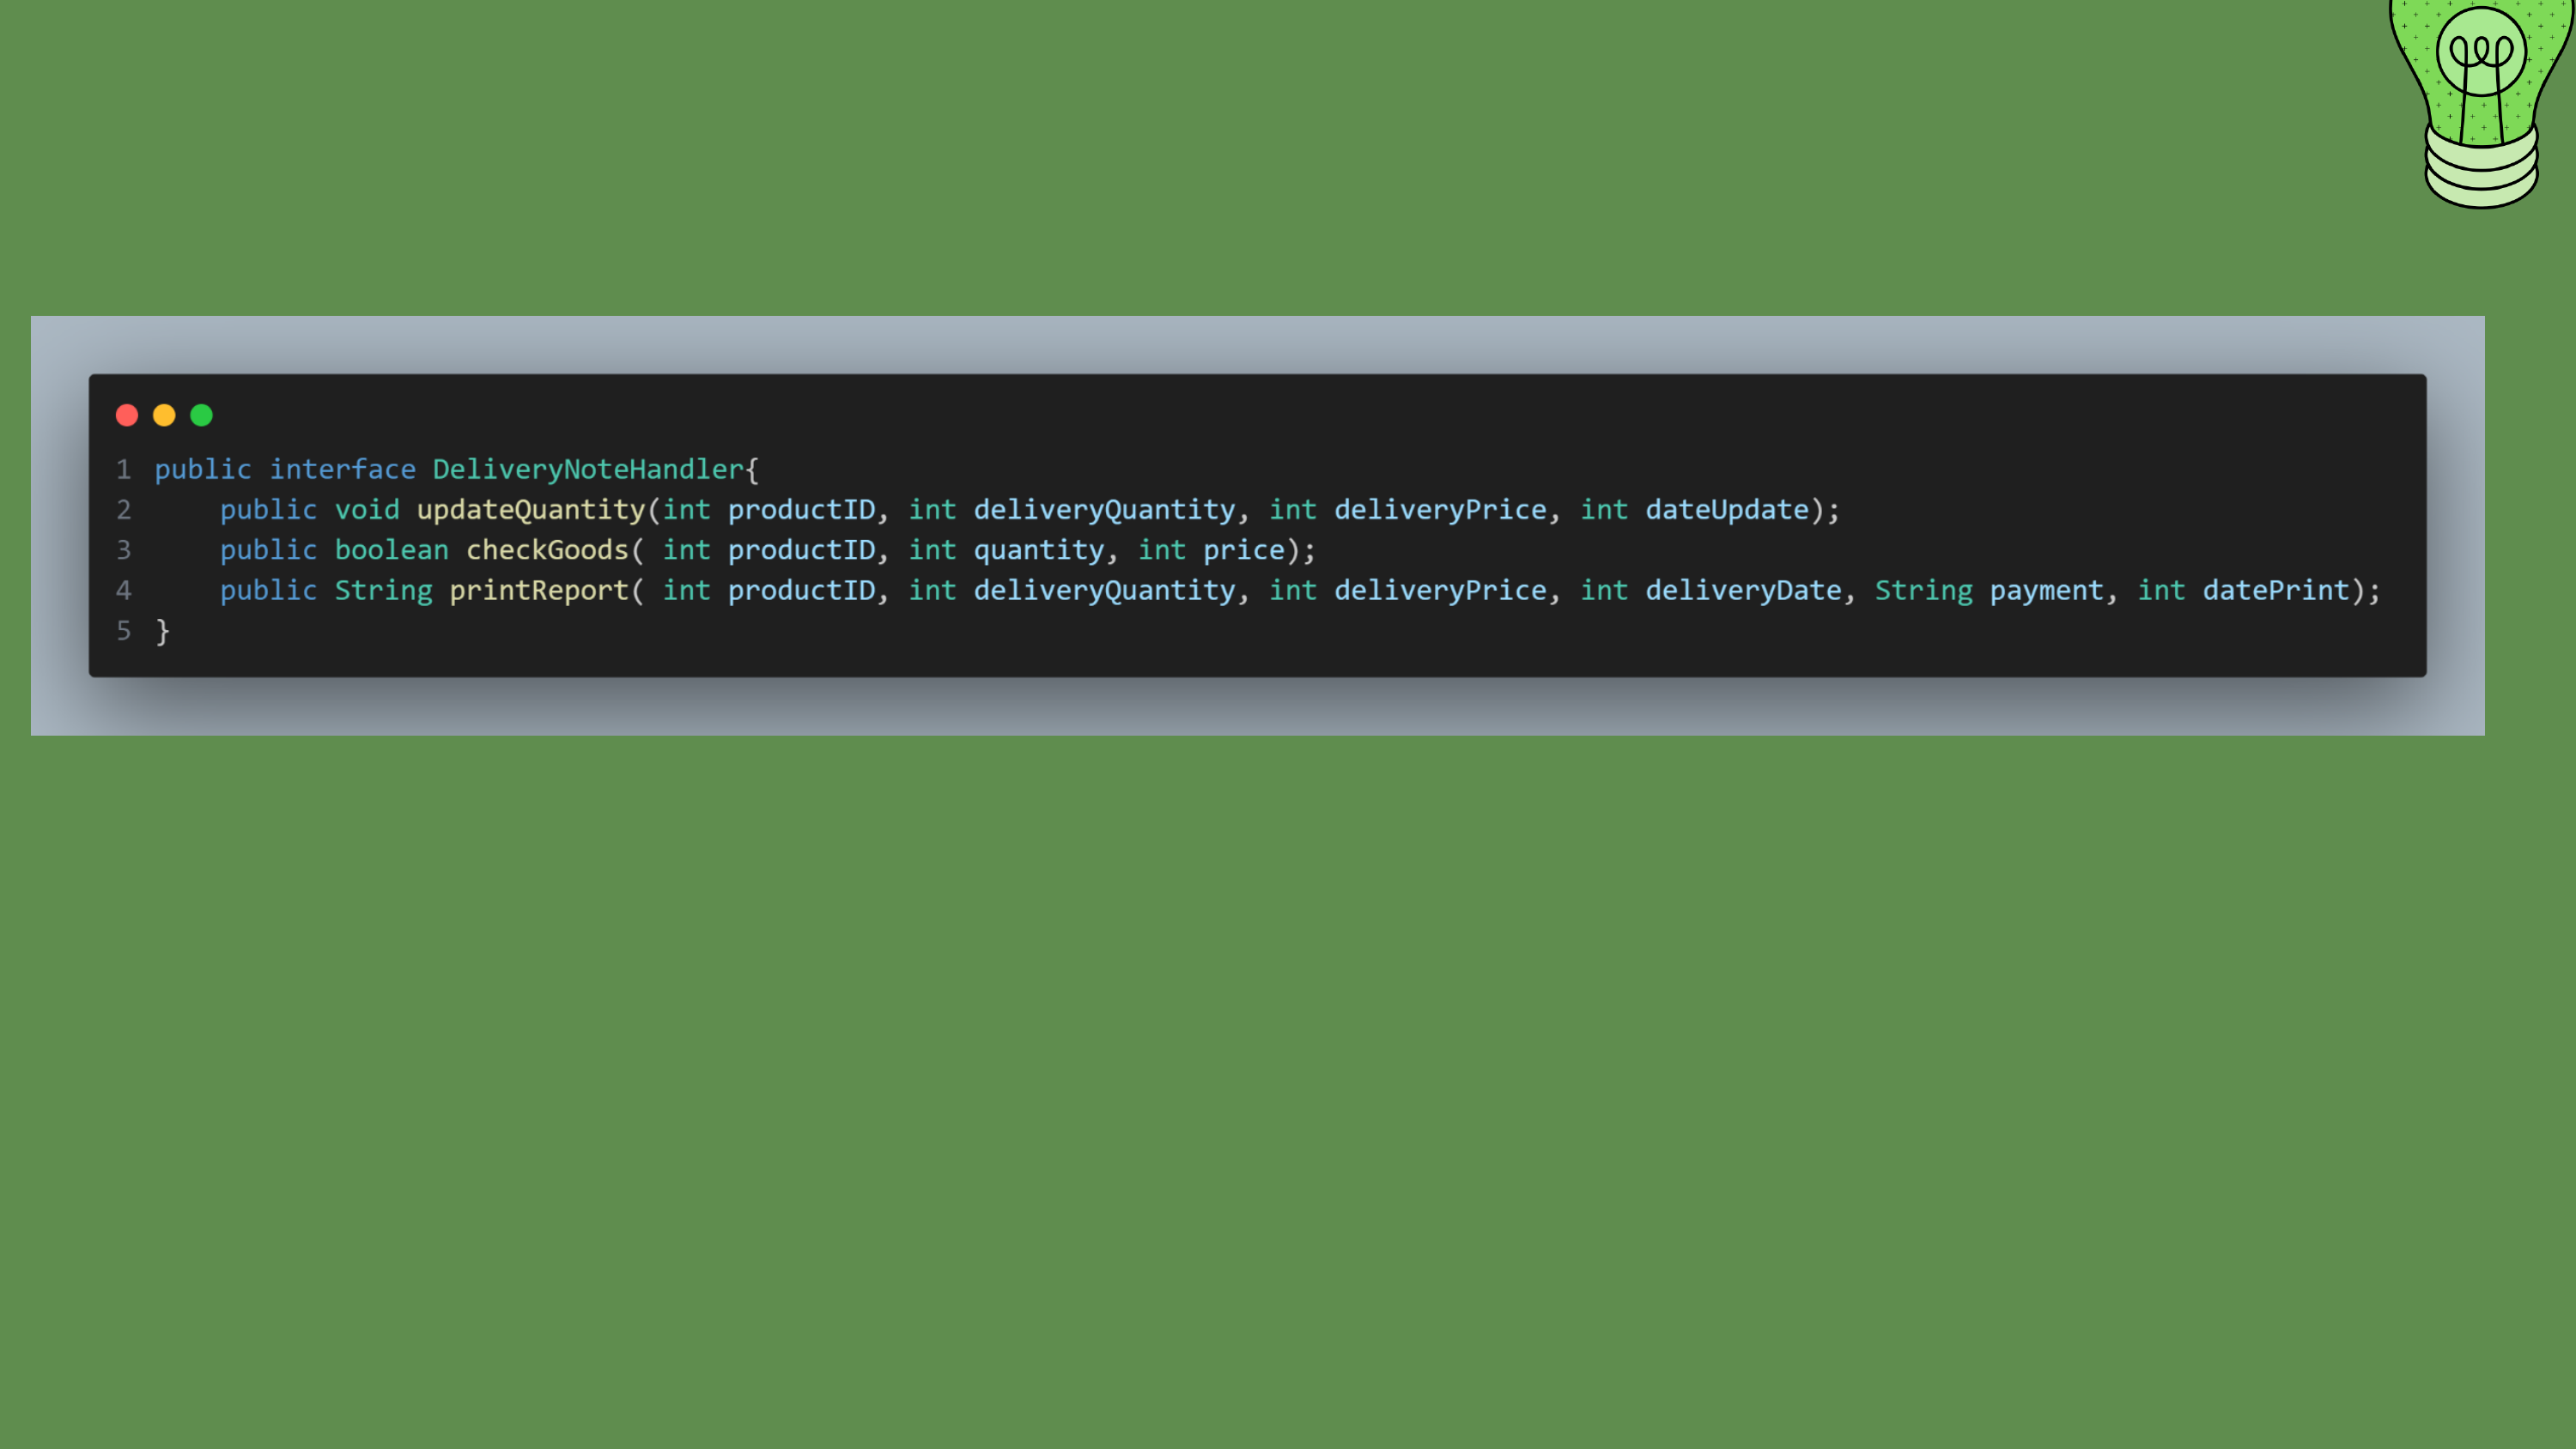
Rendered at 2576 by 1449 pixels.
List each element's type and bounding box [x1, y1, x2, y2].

picture [2387, 0, 2576, 210]
picture [31, 316, 2485, 736]
